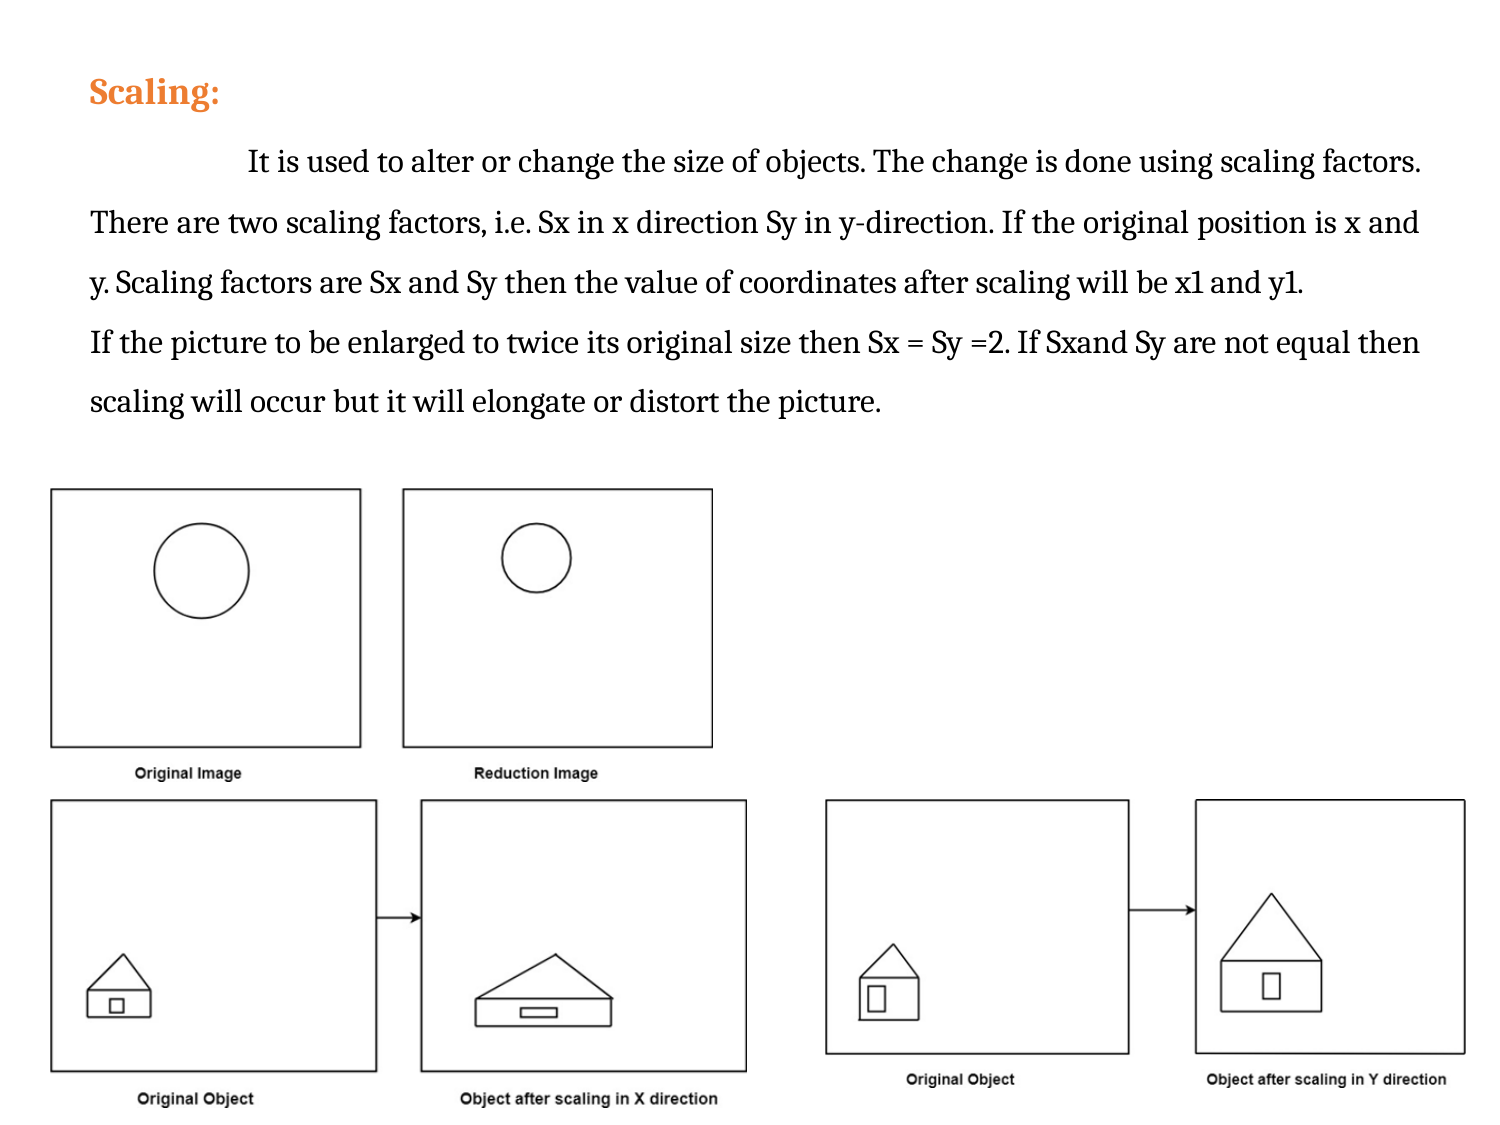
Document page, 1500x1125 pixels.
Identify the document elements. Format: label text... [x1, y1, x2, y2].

subtitle Scaling: It is used to alter or change the size of objects. The change is done using scaling factors. There are two scaling factors, i.e. Sx in x direction Sy in y-direction. If the original position is x and y. Scaling factors are Sx and Sy then the value of coordinates after scaling will be x1 and y1. If the picture to be enlarged to twice its original size then Sx = Sy =2. If Sxand Sy are not equal then scaling will occur but it will elongate or distort the picture. [75, 37, 1438, 988]
picture [824, 799, 1466, 1088]
picture [49, 488, 713, 782]
picture [49, 799, 747, 1108]
